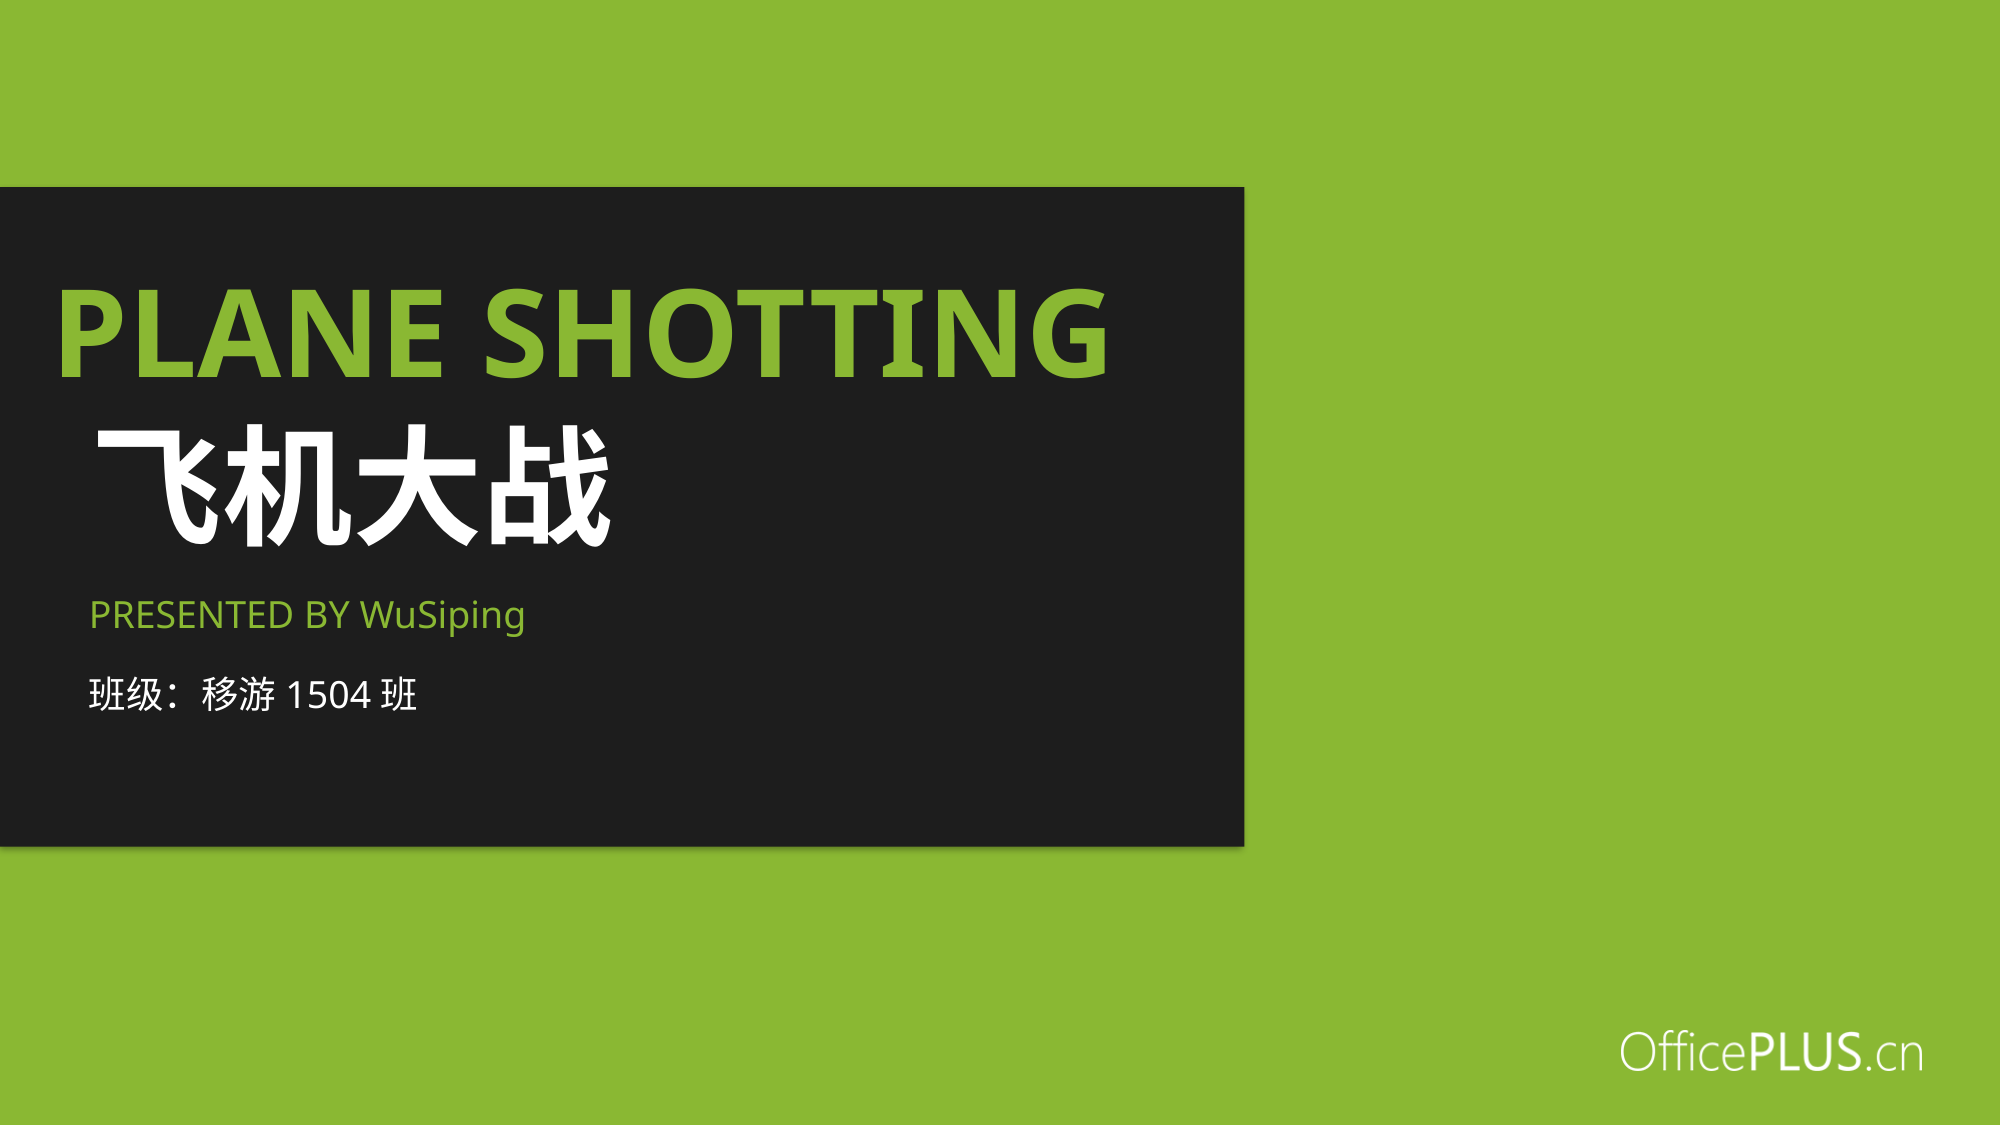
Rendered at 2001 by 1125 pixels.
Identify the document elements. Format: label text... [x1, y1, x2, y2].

text_box PRESENTED BY WuSiping [74, 601, 895, 643]
text_box 飞机大战 [76, 397, 629, 569]
text_box [0, 186, 1245, 847]
text_box PLANE SHOTTING [37, 247, 1131, 410]
text_box 班级：移游1504班 [74, 650, 895, 724]
picture [1621, 1030, 1922, 1071]
